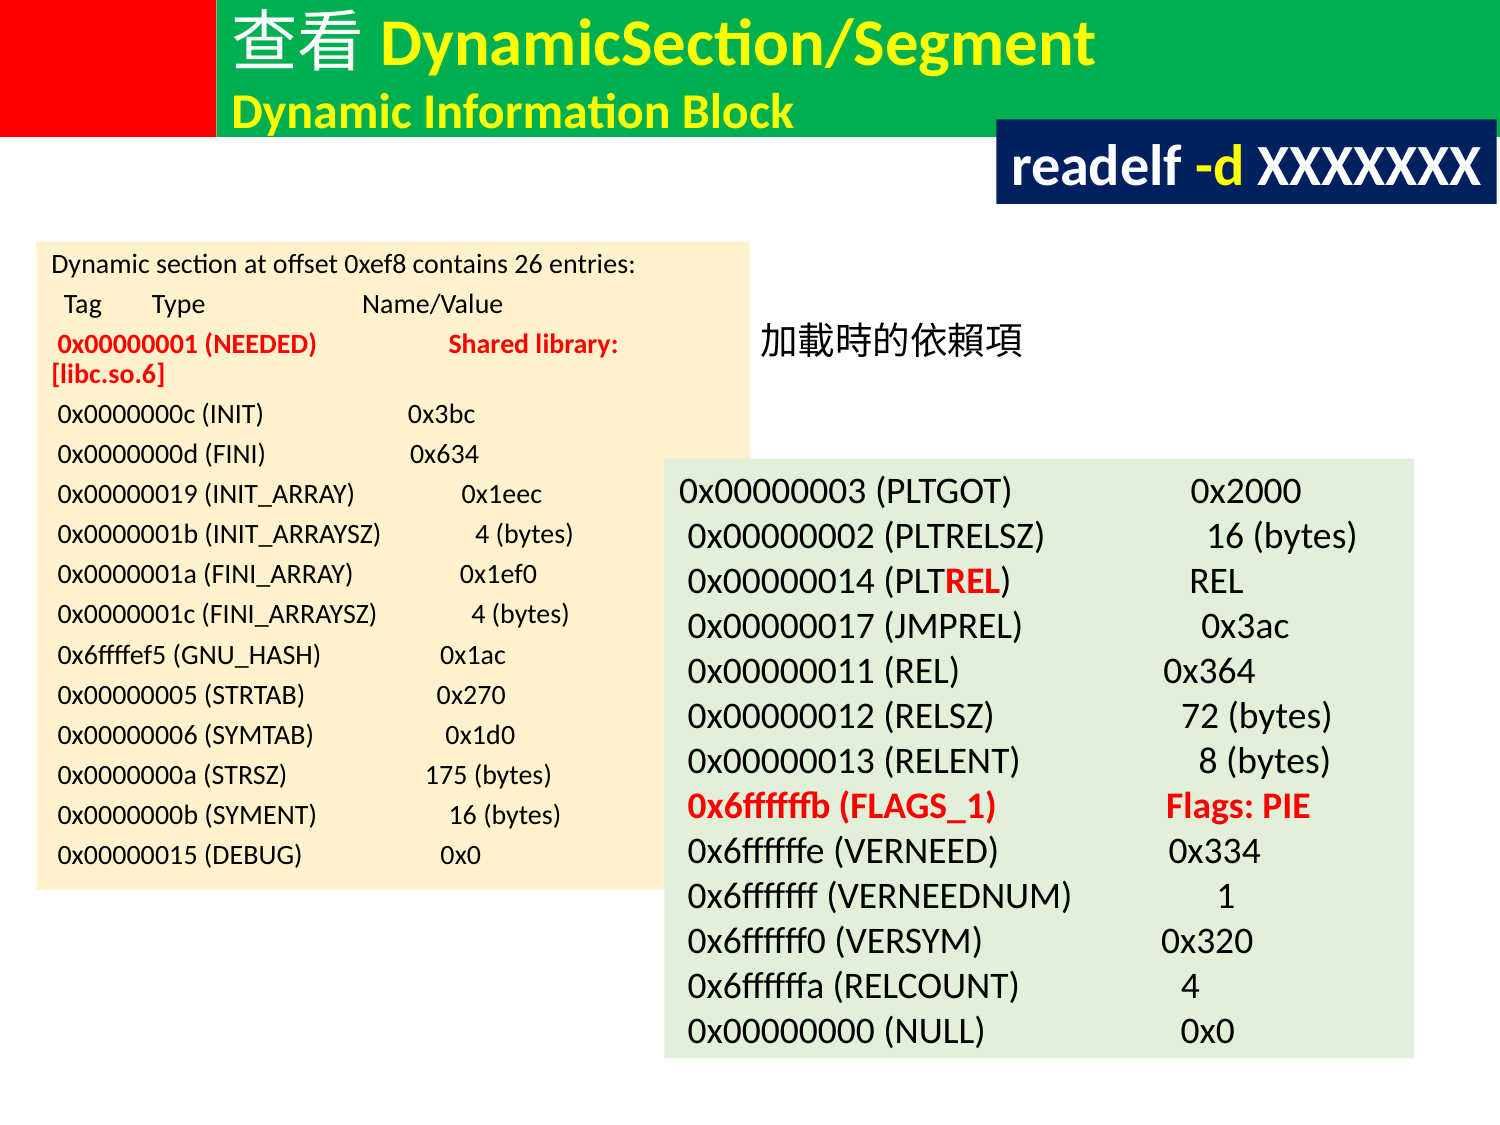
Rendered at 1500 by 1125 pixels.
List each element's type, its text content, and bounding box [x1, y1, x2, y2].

text_box 查看DynamicSection/Segment Dynamic Information Block [216, 0, 1500, 138]
list Dynamic section at offset 0xef8 contains 26 entries: Tag Type Name/Value 0x00000001 (NEEDED) Shared library: [libc.so.6] 0x0000000c (INIT) 0x3bc 0x0000000d (FINI) 0x634 0x00000019 (INIT_ARRAY) 0x1eec 0x0000001b (INIT_ARRAYSZ) 4 (bytes) 0x0000001a (FINI_ARRAY) 0x1ef0 0x0000001c (FINI_ARRAYSZ) 4 (bytes) 0x6ffffef5 (GNU_HASH) 0x1ac 0x00000005 (STRTAB) 0x270 0x00000006 (SYMTAB) 0x1d0 0x0000000a (STRSZ) 175 (bytes) 0x0000000b (SYMENT) 16 (bytes) 0x00000015 (DEBUG) 0x0 [36, 241, 750, 890]
text_box 0x00000003 (PLTGOT) 0x2000 0x00000002 (PLTRELSZ) 16 (bytes) 0x00000014 (PLTREL) REL 0x00000017 (JMPREL) 0x3ac 0x00000011 (REL) 0x364 0x00000012 (RELSZ) 72 (bytes) 0x00000013 (RELENT) 8 (bytes) 0x6ffffffb (FLAGS_1) Flags: PIE 0x6ffffffe (VERNEED) 0x334 0x6fffffff (VERNEEDNUM) 1 0x6ffffff0 (VERSYM) 0x320 0x6ffffffa (RELCOUNT) 4 0x00000000 (NULL) 0x0 [664, 458, 1415, 1059]
text_box readelf -d XXXXXXX [996, 119, 1497, 204]
text_box [0, 0, 216, 138]
text_box 加載時的依賴項 [745, 309, 1038, 370]
